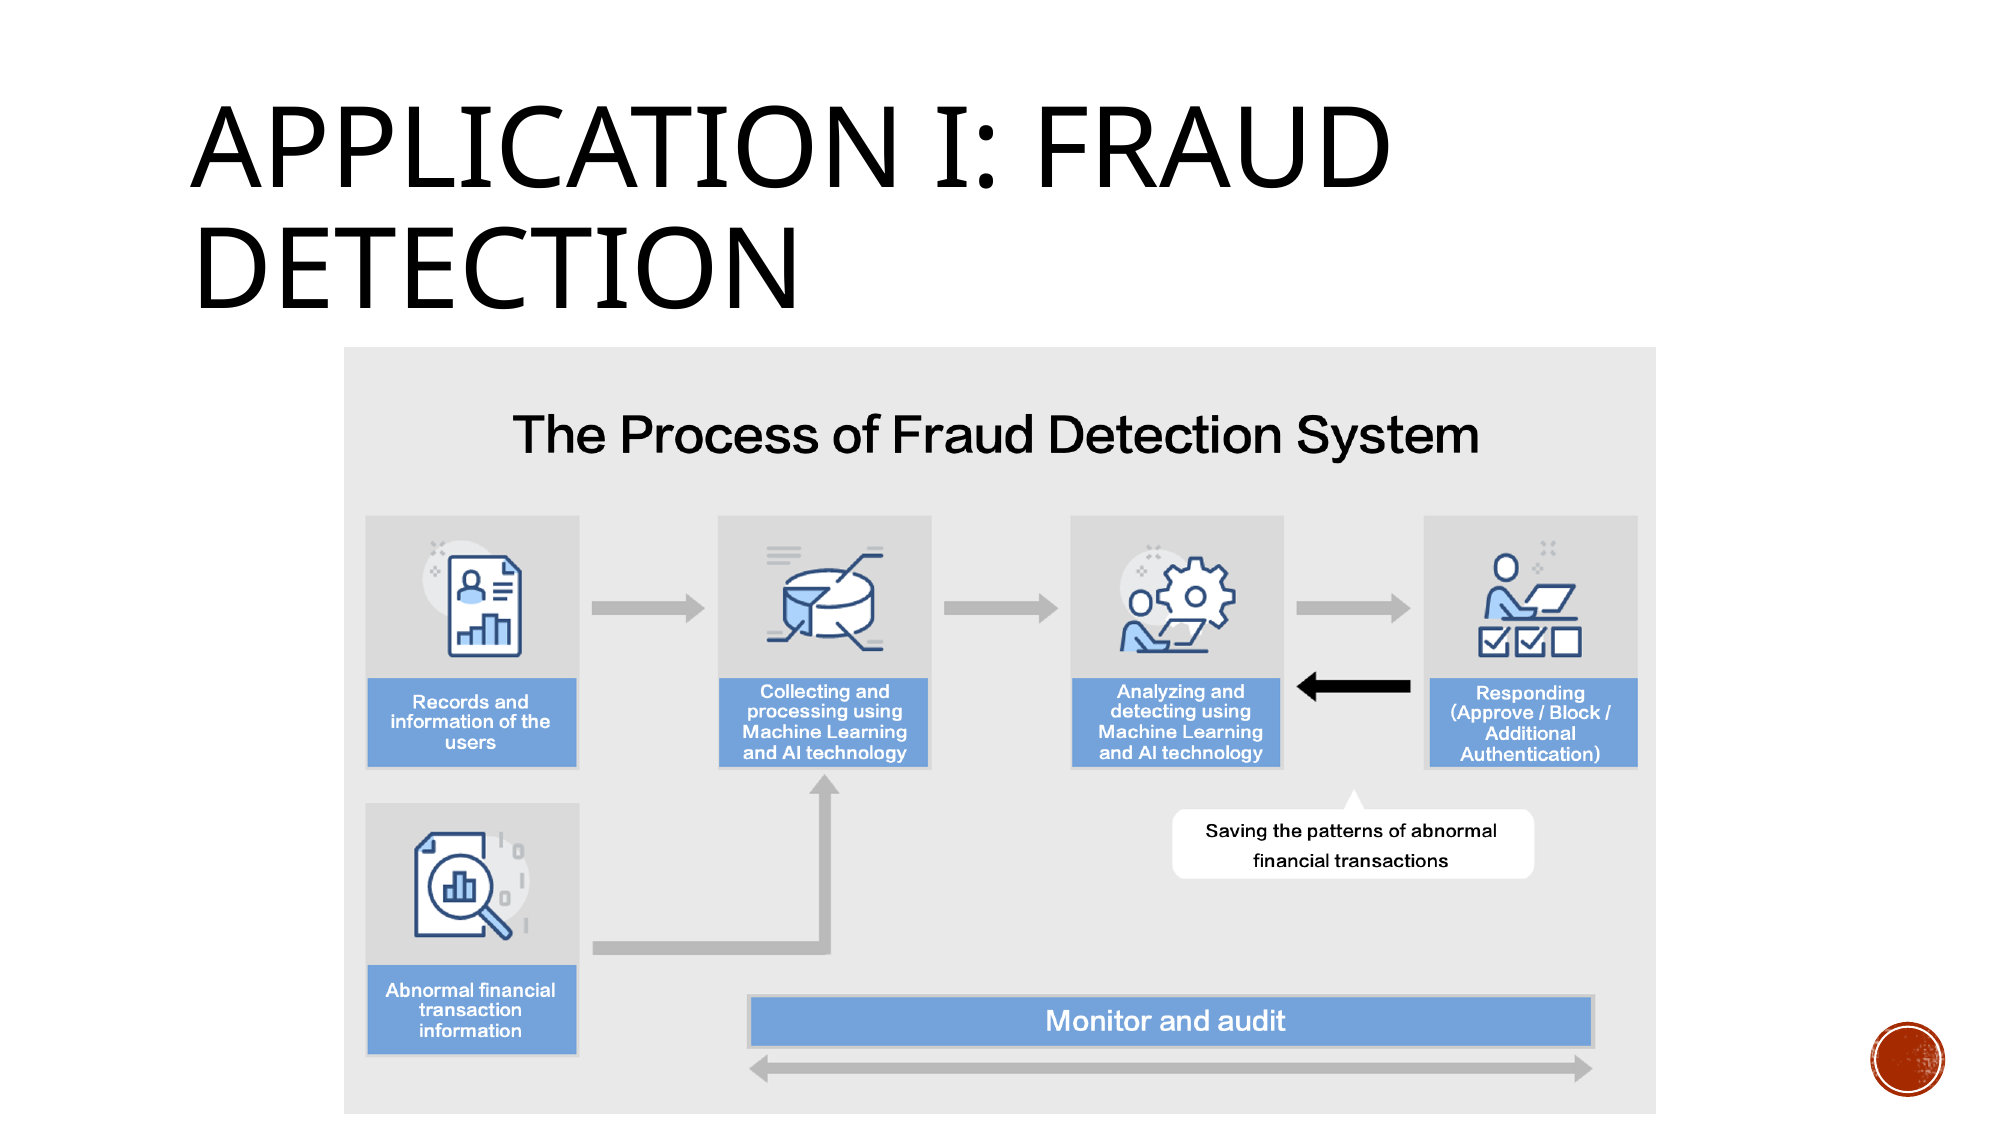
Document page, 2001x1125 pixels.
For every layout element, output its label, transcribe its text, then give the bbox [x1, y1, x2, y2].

title Application I: Fraud detection [175, 79, 1826, 344]
picture [344, 347, 1656, 1114]
